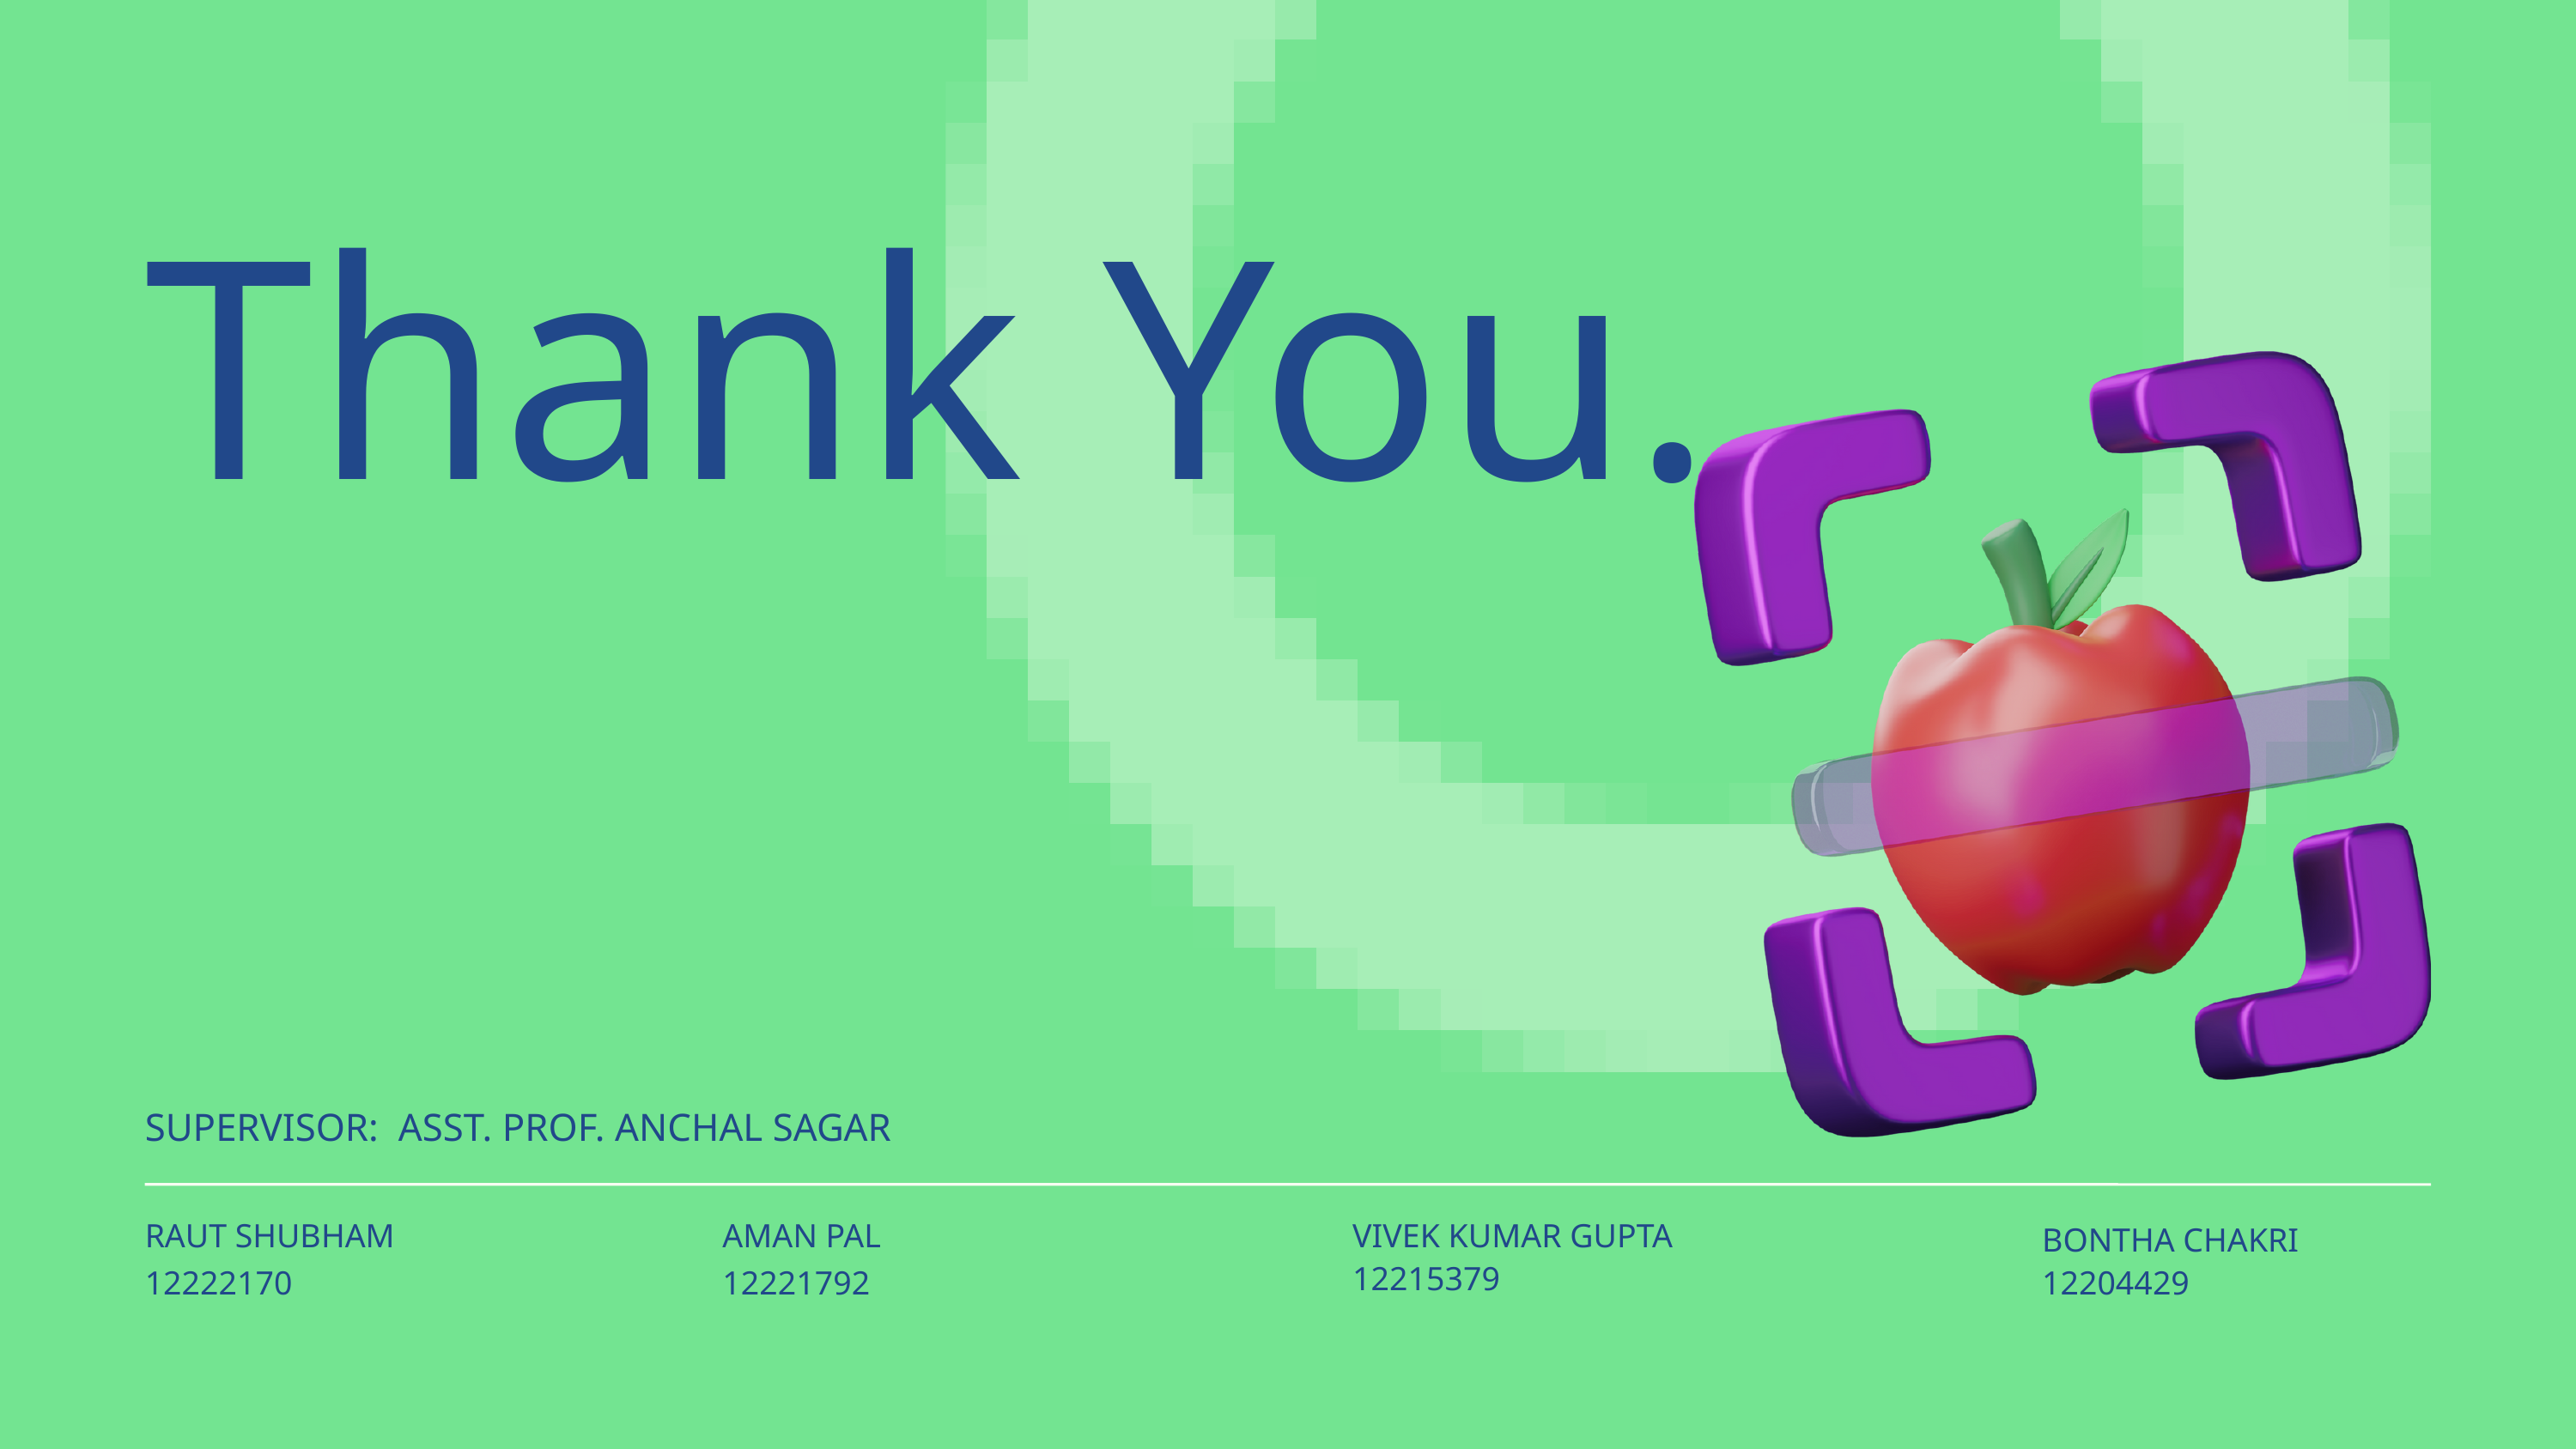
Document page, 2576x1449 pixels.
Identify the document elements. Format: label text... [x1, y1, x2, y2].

text_box 12221792 [722, 1256, 1225, 1347]
text_box AMAN PAL [722, 1209, 1225, 1254]
text_box BONTHA CHAKRI [2042, 1213, 2576, 1256]
text_box VIVEK KUMAR GUPTA [1352, 1209, 2025, 1252]
text_box RAUT SHUBHAM [144, 1209, 514, 1254]
text_box [1693, 350, 2432, 1137]
text_box 12215379 [1352, 1252, 2025, 1343]
text_box [945, 0, 2432, 350]
text_box 12204429 [2042, 1256, 2576, 1347]
text_box SUPERVISOR: ASST. PROF. ANCHAL SAGAR [144, 1095, 1251, 1254]
text_box Thank You. [144, 206, 1720, 541]
text_box [945, 541, 1693, 1072]
text_box 12222170 [144, 1256, 514, 1302]
